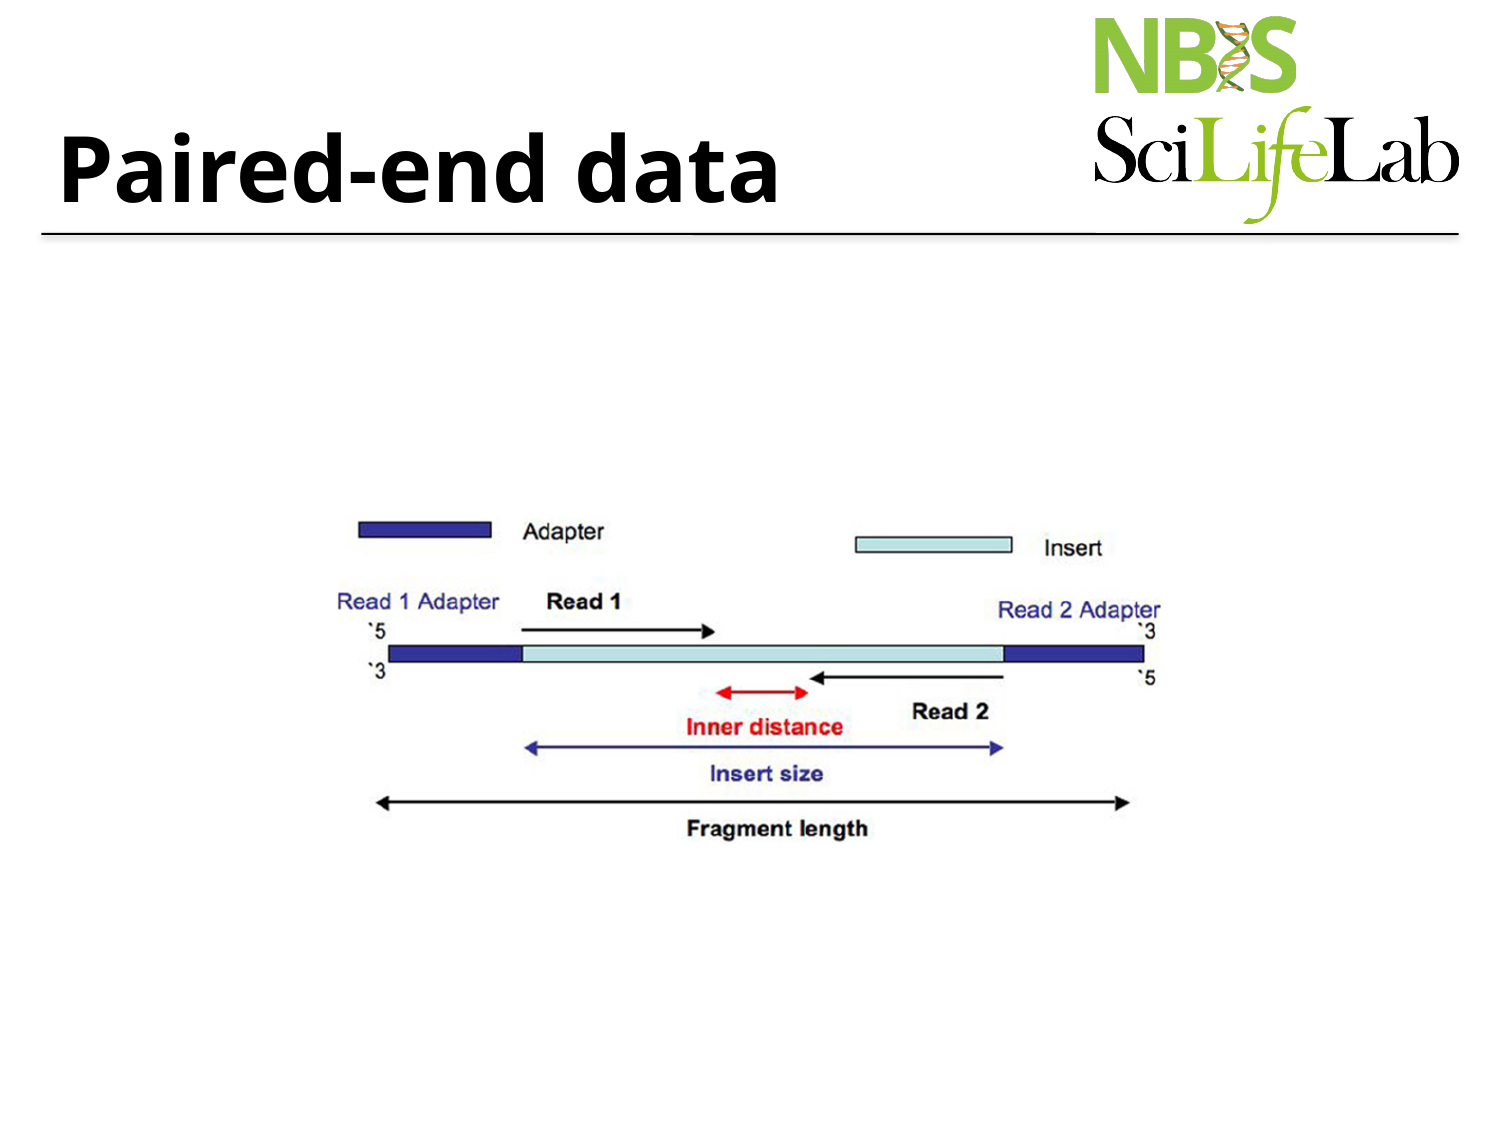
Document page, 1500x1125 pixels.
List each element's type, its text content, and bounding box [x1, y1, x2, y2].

title Paired-end data [41, 103, 1066, 226]
picture [1095, 106, 1459, 224]
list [326, 504, 1174, 854]
